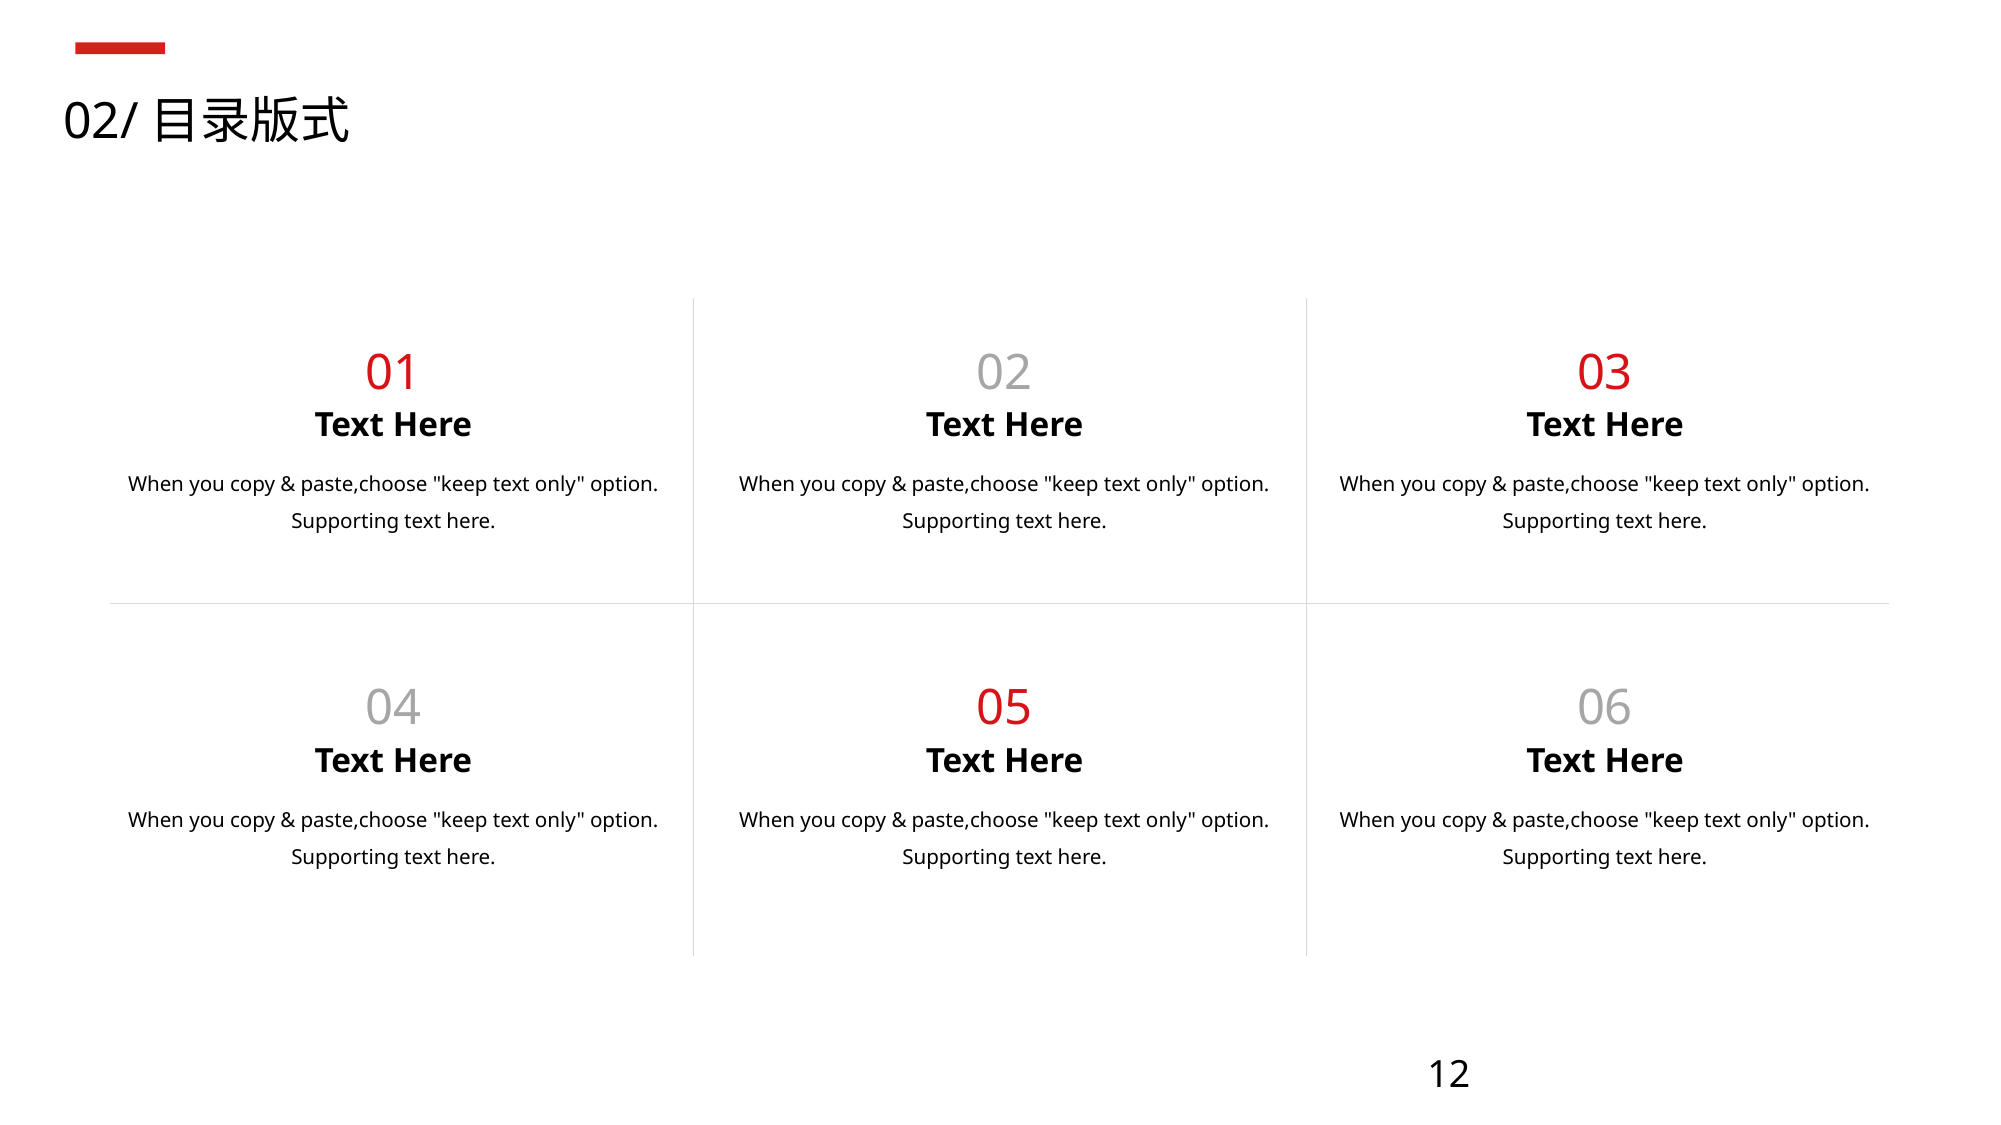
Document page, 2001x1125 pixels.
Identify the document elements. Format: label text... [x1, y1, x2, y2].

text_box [110, 316, 677, 552]
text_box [721, 652, 1289, 888]
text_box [110, 652, 677, 888]
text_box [721, 316, 1289, 552]
slide_number 12 [1412, 1042, 1863, 1103]
text_box 02/目录版式 [48, 69, 1950, 171]
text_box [1321, 316, 1889, 552]
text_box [1321, 652, 1889, 888]
text_box [75, 42, 166, 55]
